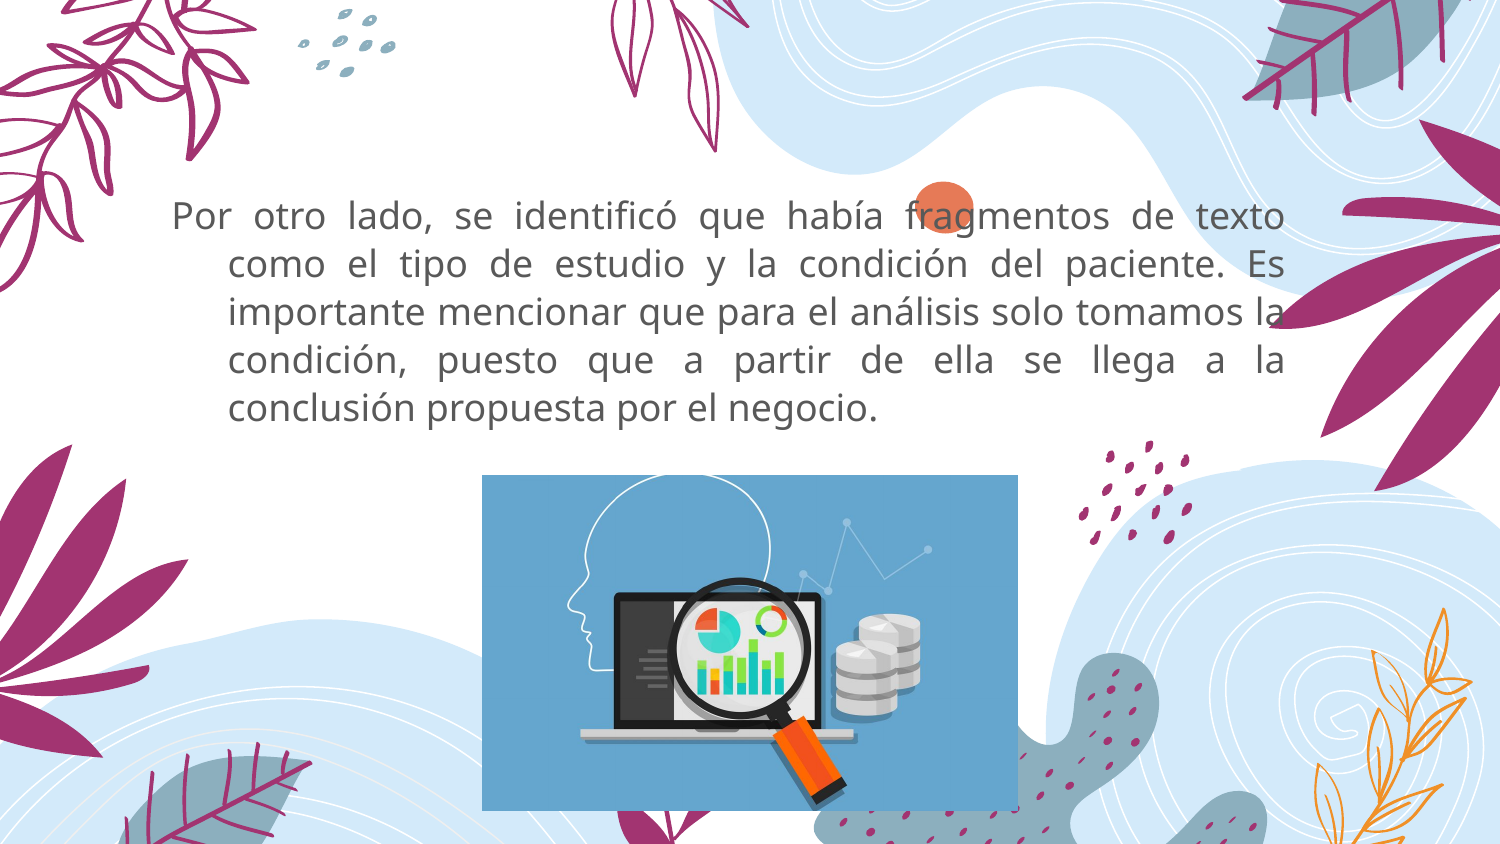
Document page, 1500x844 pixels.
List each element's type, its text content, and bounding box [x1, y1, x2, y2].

subtitle Por otro lado, se identificó que había fragmentos de texto como el tipo de estudio y la condición del paciente. Es importante mencionar que para el análisis solo tomamos la condición, puesto que a partir de ella se llega a la conclusión propuesta por el negocio. [137, 161, 1302, 642]
picture [482, 475, 1018, 811]
